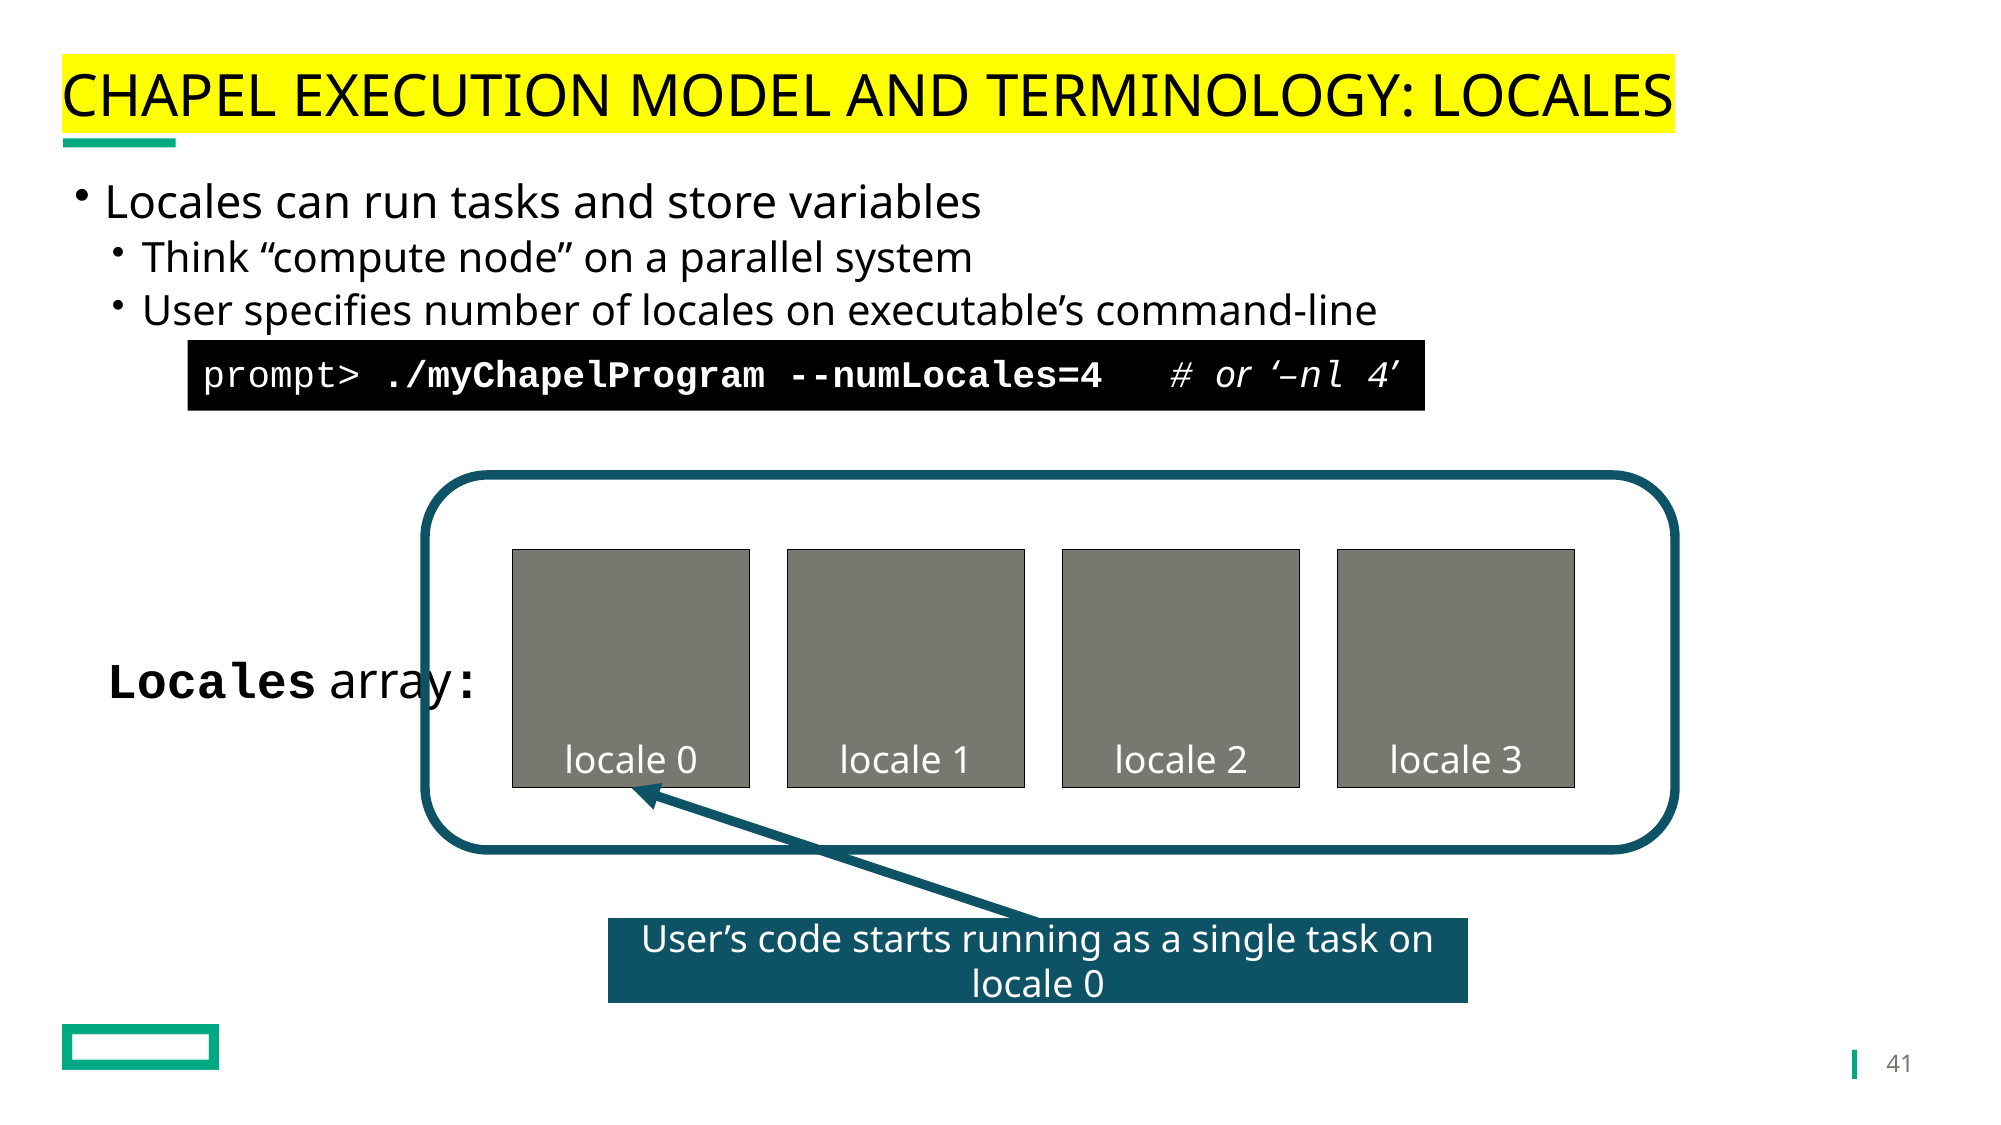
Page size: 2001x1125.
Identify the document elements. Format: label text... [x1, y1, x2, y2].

text_box [423, 473, 1677, 851]
picture [1852, 1043, 1857, 1079]
title Chapel Execution Model and Terminology: Locales [42, 60, 1927, 135]
list Locales can run tasks and store variables Think “compute node” on a parallel system User specifies number of locales on executable’s command-line [55, 159, 1955, 1005]
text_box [102, 549, 1575, 788]
text_box prompt> ./myChapelProgram --numLocales=4 # or ‘–nl 4’ [187, 340, 1425, 411]
picture [62, 1024, 219, 1070]
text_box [612, 787, 1464, 999]
slide_number 41 [1837, 1033, 1950, 1094]
